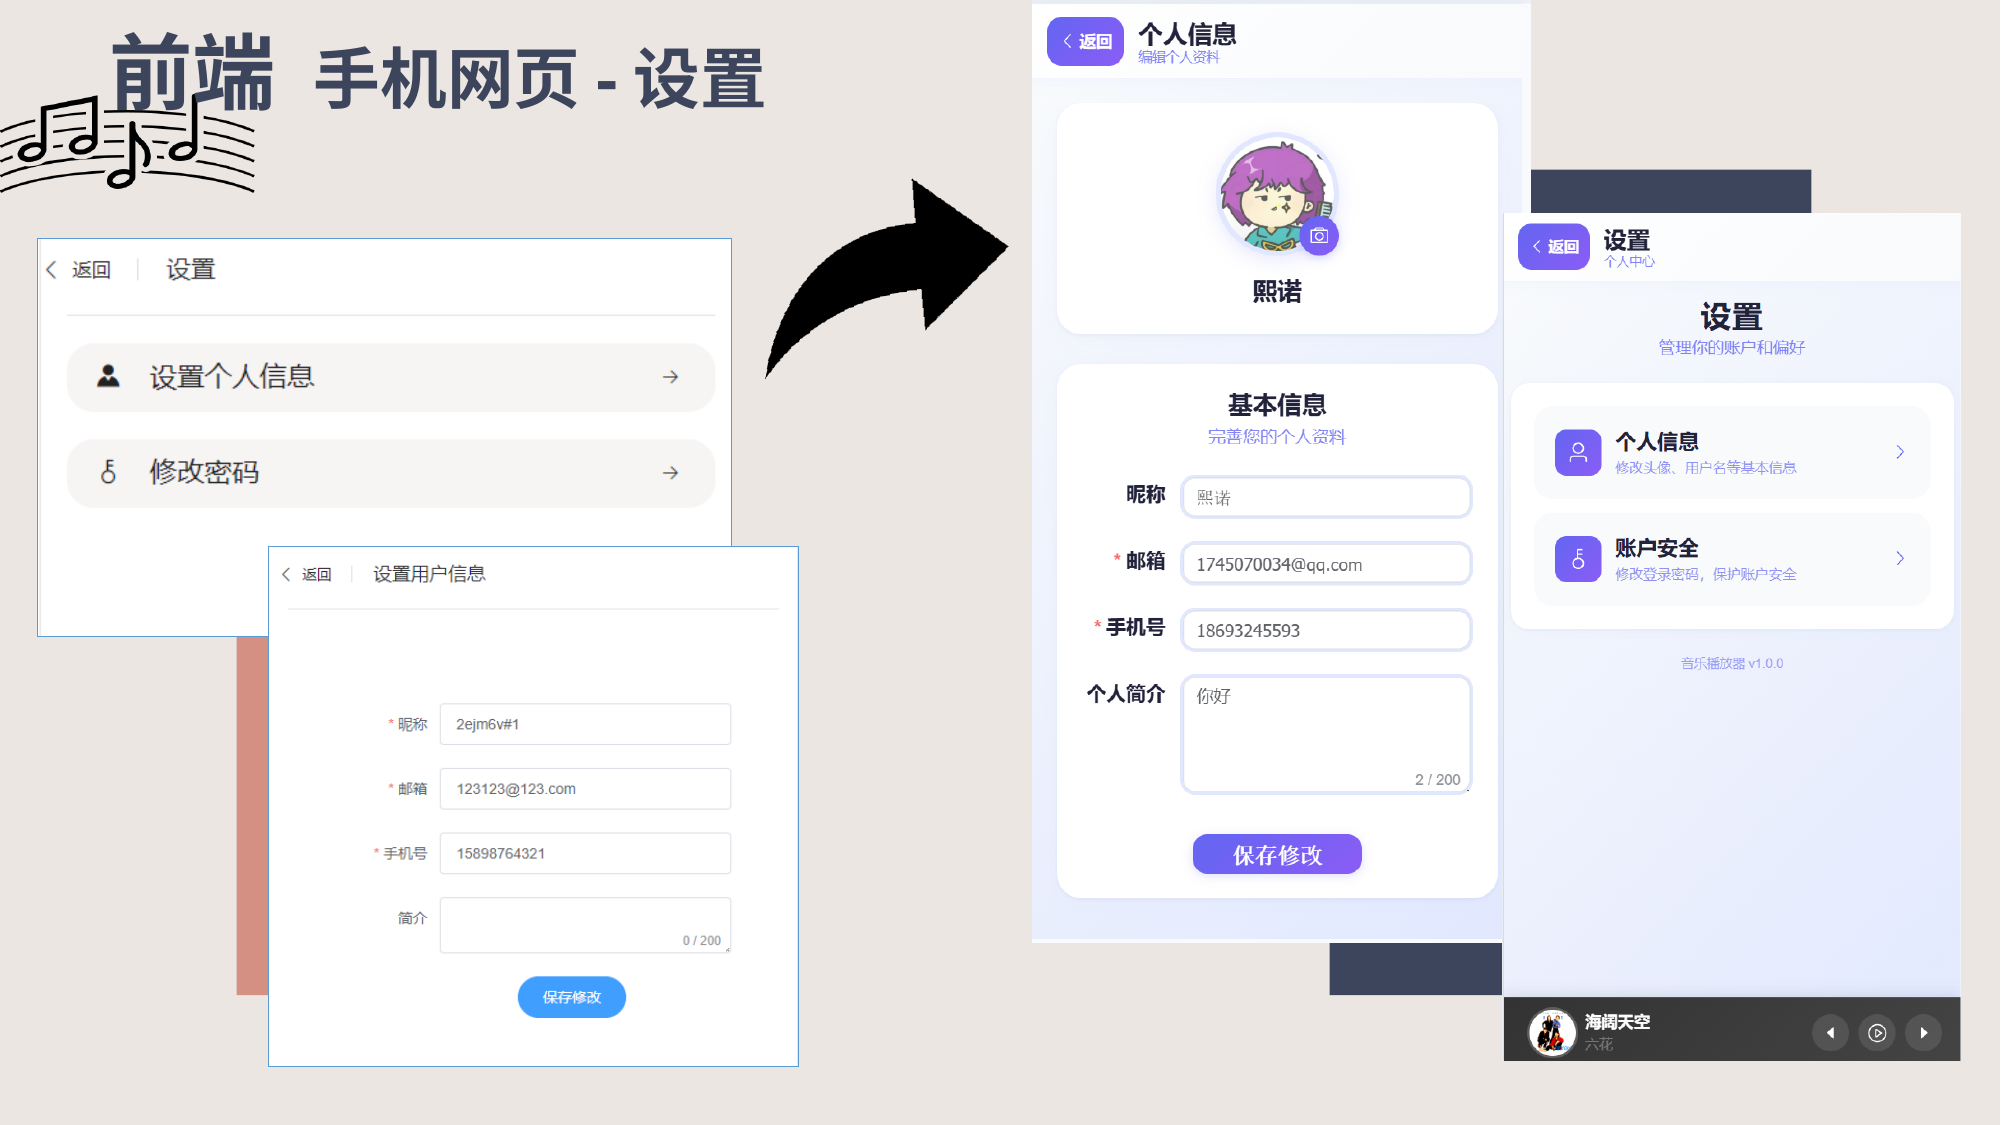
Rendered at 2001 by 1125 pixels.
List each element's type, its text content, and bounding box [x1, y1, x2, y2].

text_box 前端 手机网页-设置 [94, 12, 1032, 128]
text_box [1329, 943, 1502, 996]
text_box [236, 637, 268, 996]
text_box [1531, 169, 1812, 213]
picture [0, 0, 1961, 1067]
